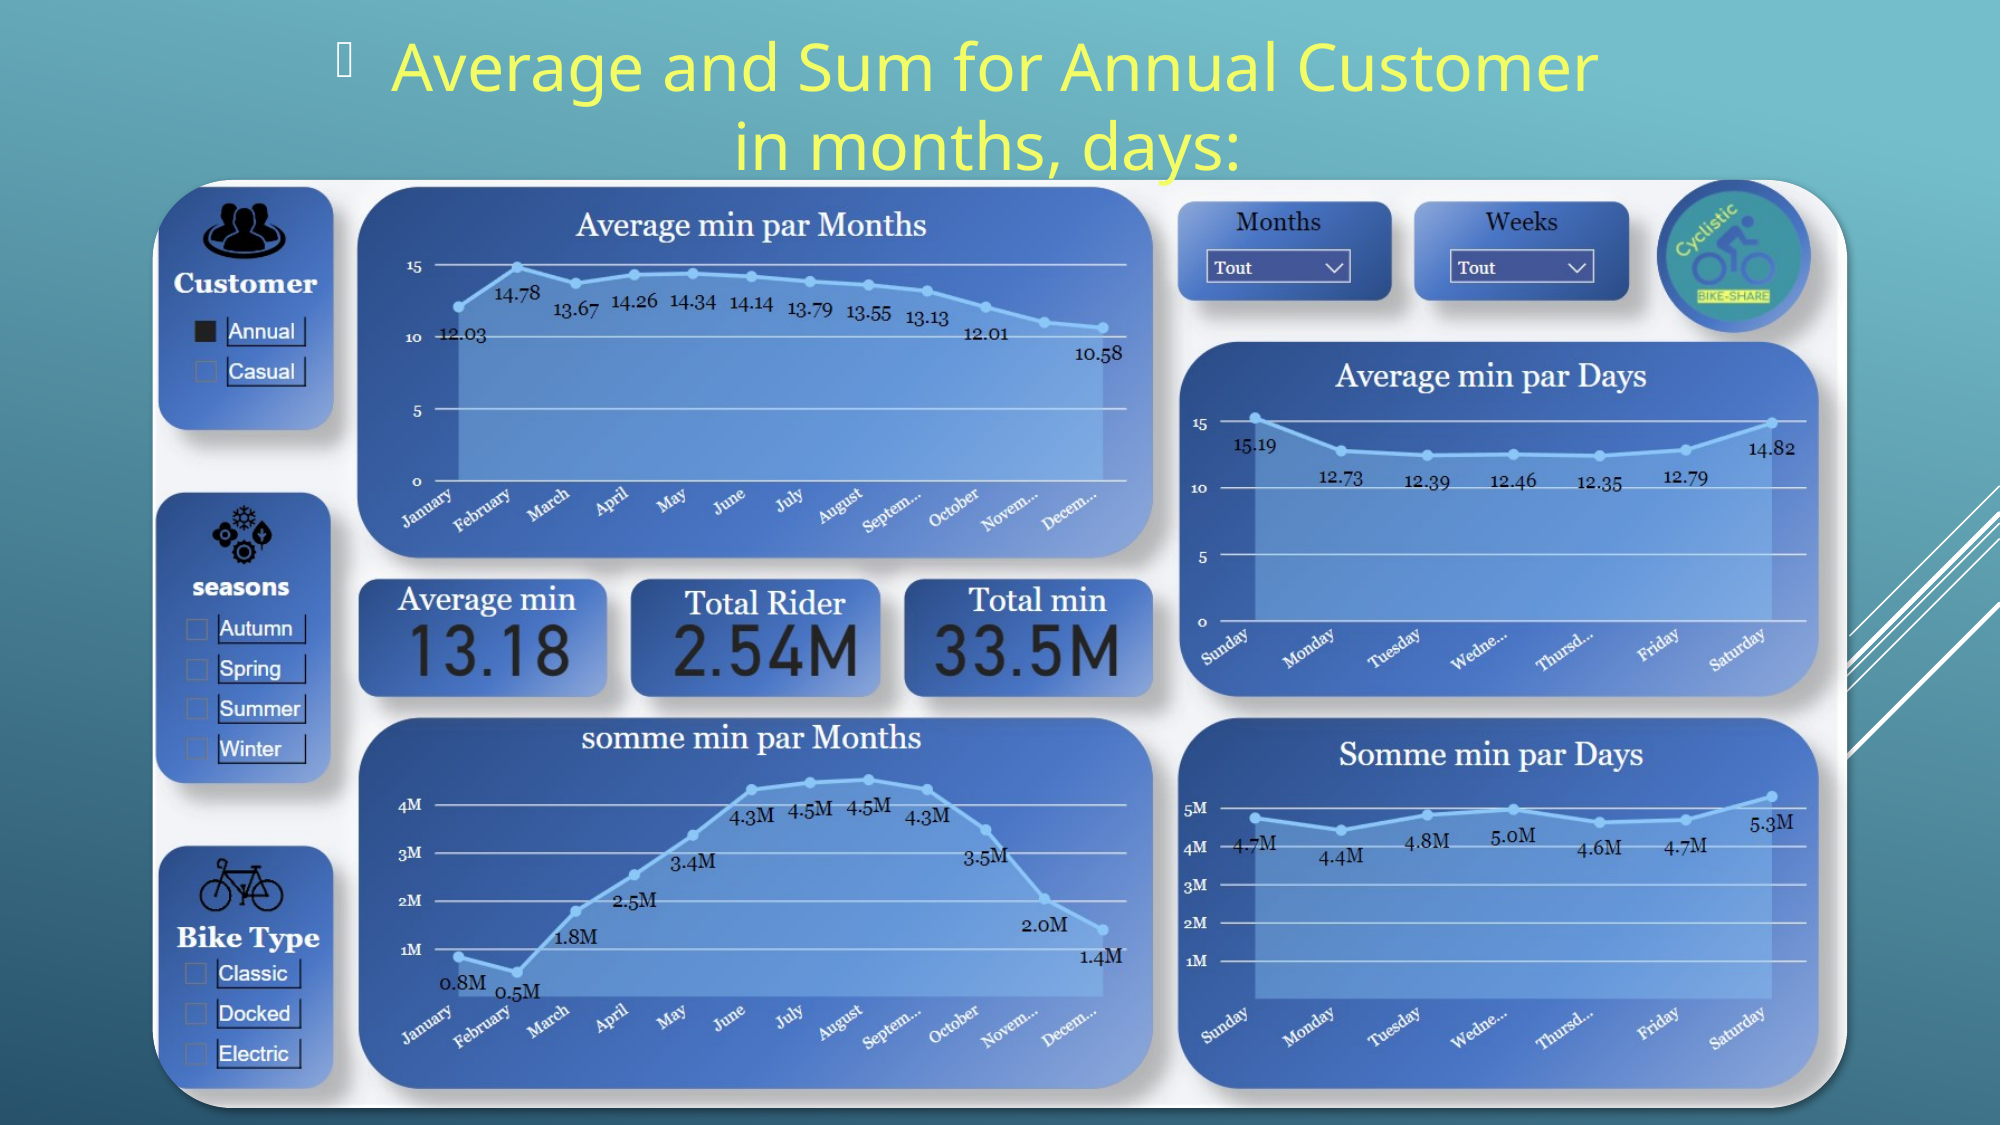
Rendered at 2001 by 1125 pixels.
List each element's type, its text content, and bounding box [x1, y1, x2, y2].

text_box Average and Sum for Annual Customer in months, days: [318, 16, 1635, 179]
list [152, 179, 1848, 1109]
